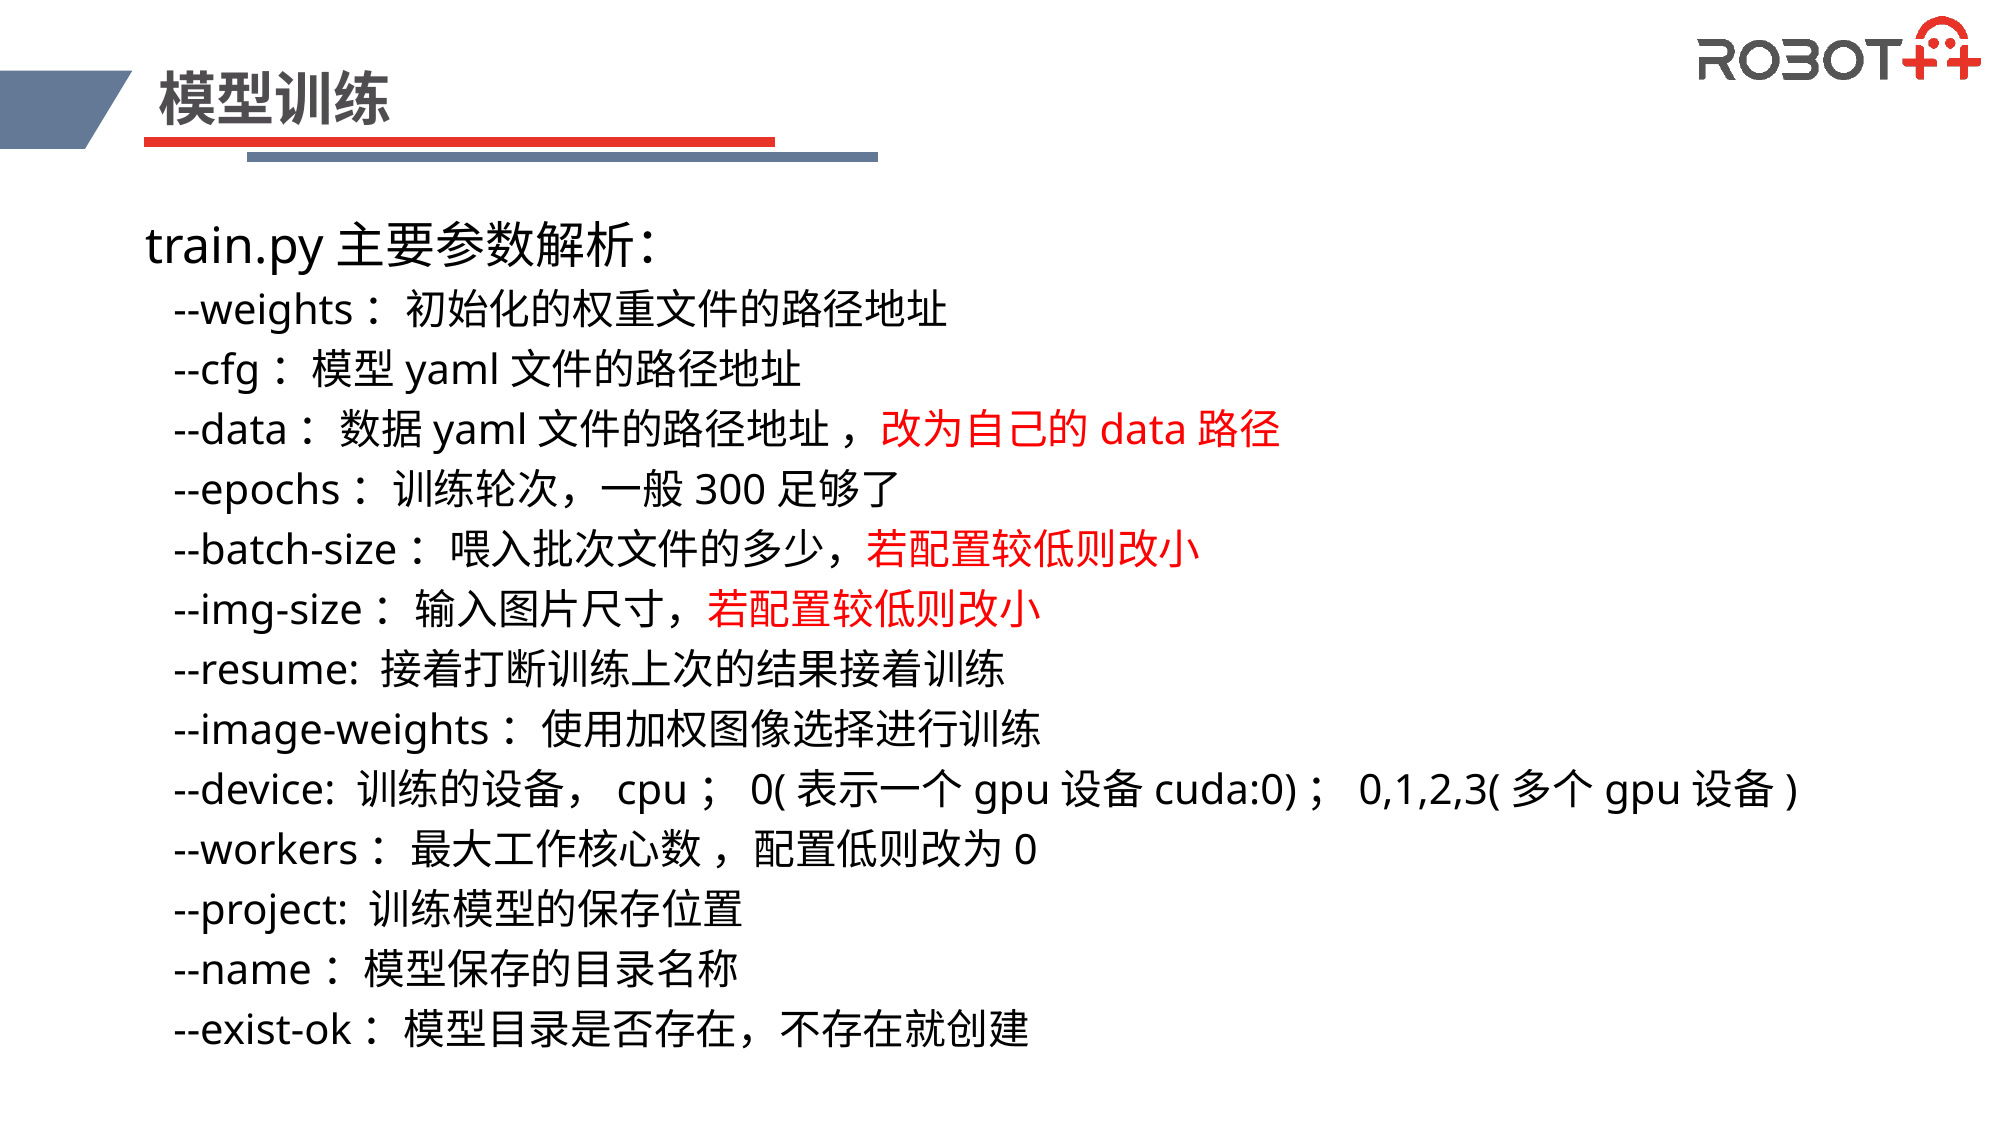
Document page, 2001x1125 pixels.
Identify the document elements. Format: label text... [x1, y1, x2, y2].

text_box [0, 70, 133, 149]
text_box 模型训练 [143, 41, 829, 140]
picture [1697, 16, 1981, 80]
text_box train.py主要参数解析： --weights：初始化的权重文件的路径地址 --cfg：模型yaml文件的路径地址 --data：数据yaml文件的路径地址 ，改为自己的data路径 --epochs：训练轮次，一般300足够了 --batch-size：喂入批次文件的多少，若配置较低则改小 --img-size：输入图片尺寸，若配置较低则改小 --resume: 接着打断训练上次的结果接着训练 --image-weights：使用加权图像选择进行训练 --device: 训练的设备，cpu；0(表示一个gpu设备cuda:0)；0,1,2,3(多个gpu设备) --workers：最大工作核心数 ，配置低则改为0 --project: 训练模型的保存位置 --name：模型保存的目录名称 --exist-ok：模型目录是否存在，不存在就创建 [130, 175, 1981, 1061]
